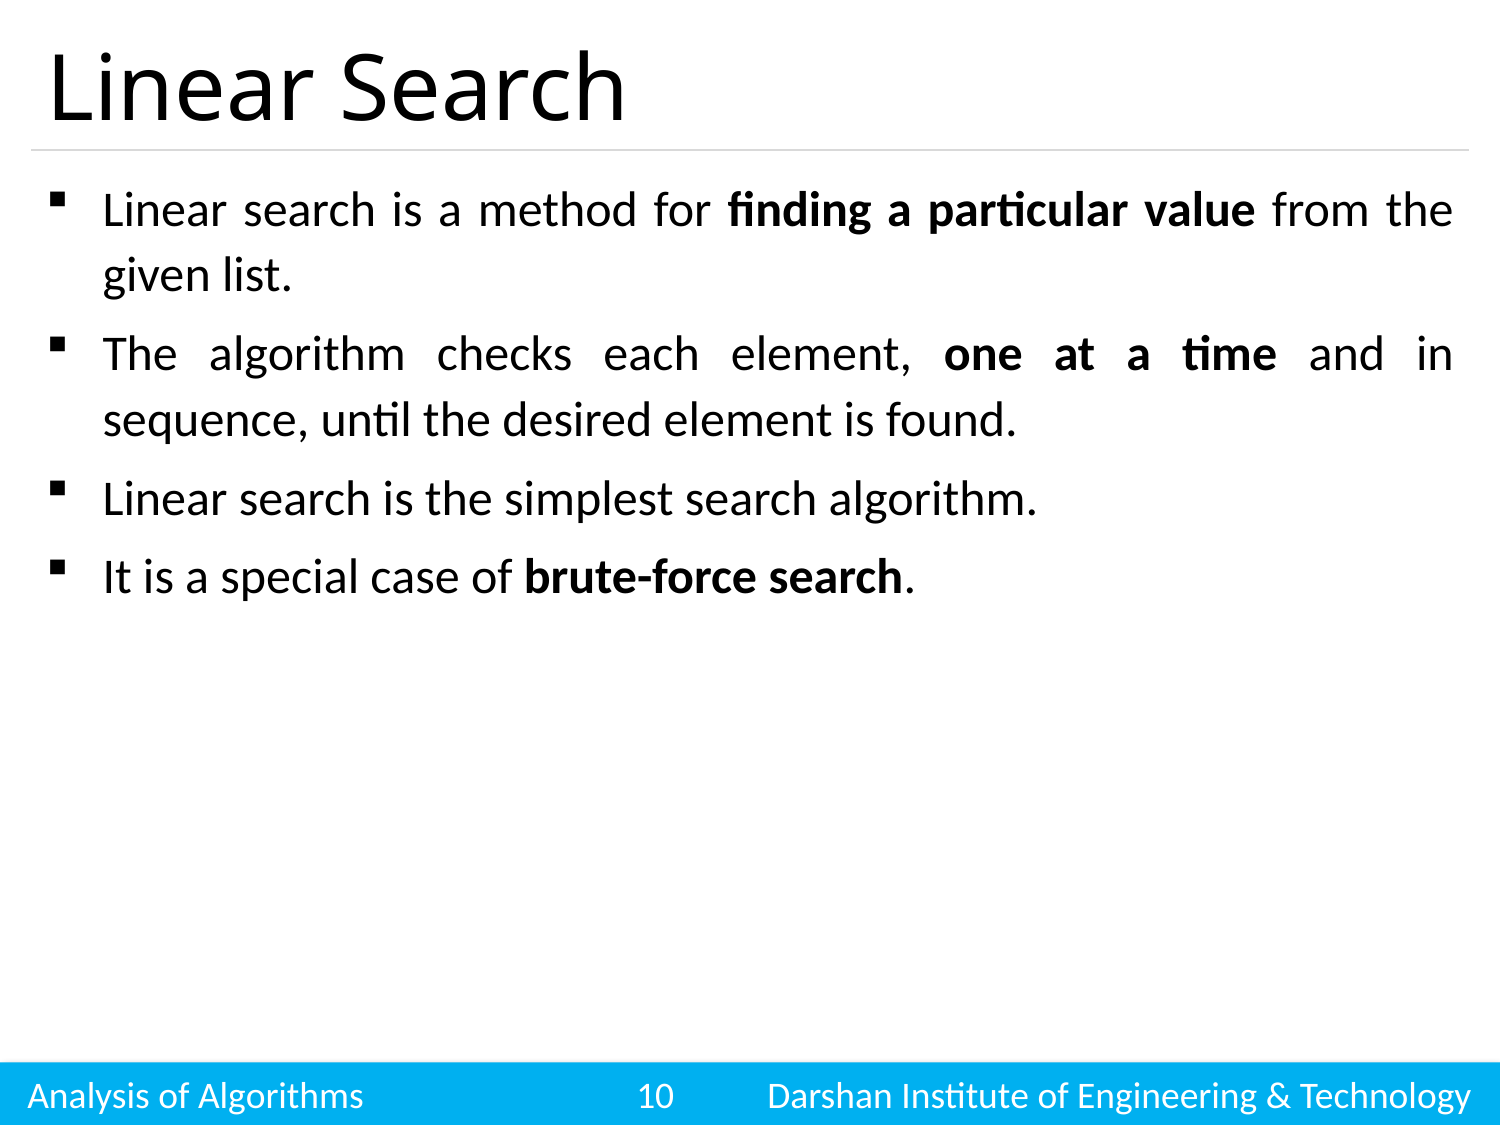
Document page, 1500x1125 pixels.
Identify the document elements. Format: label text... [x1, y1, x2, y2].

list Linear search is a method for finding a particular value from the given list. The algorithm checks each element, one at a time and in sequence, until the desired element is found. Linear search is the simplest search algorithm. It is a special case of brute-force search. [31, 162, 1469, 1038]
title Linear Search [31, 17, 1469, 150]
